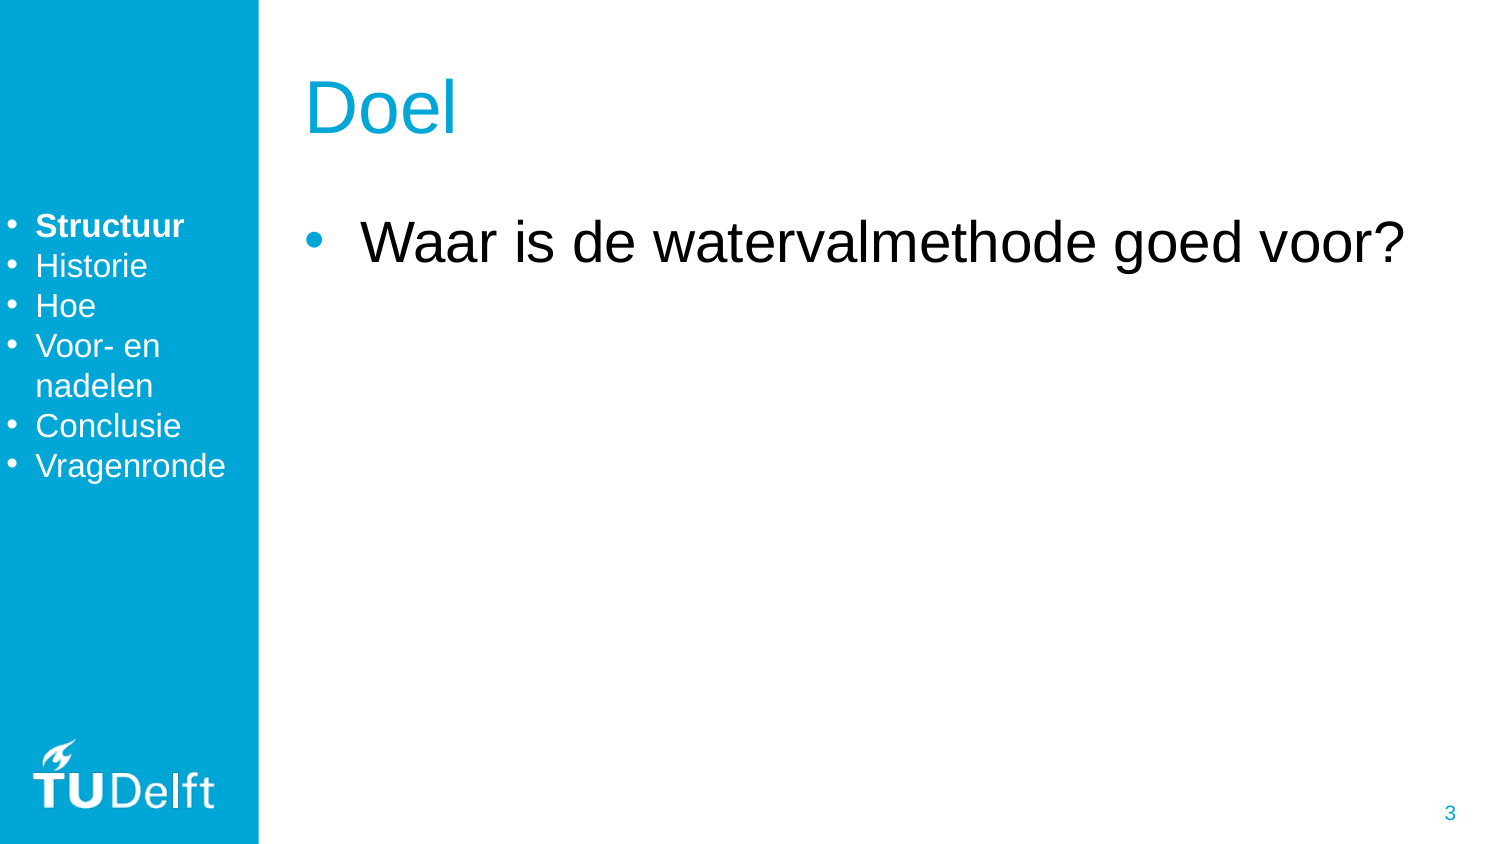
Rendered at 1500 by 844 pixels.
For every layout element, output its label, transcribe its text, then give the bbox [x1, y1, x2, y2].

list Waar is de watervalmethode goed voor? [289, 196, 1455, 769]
title Doel [289, 33, 1455, 175]
